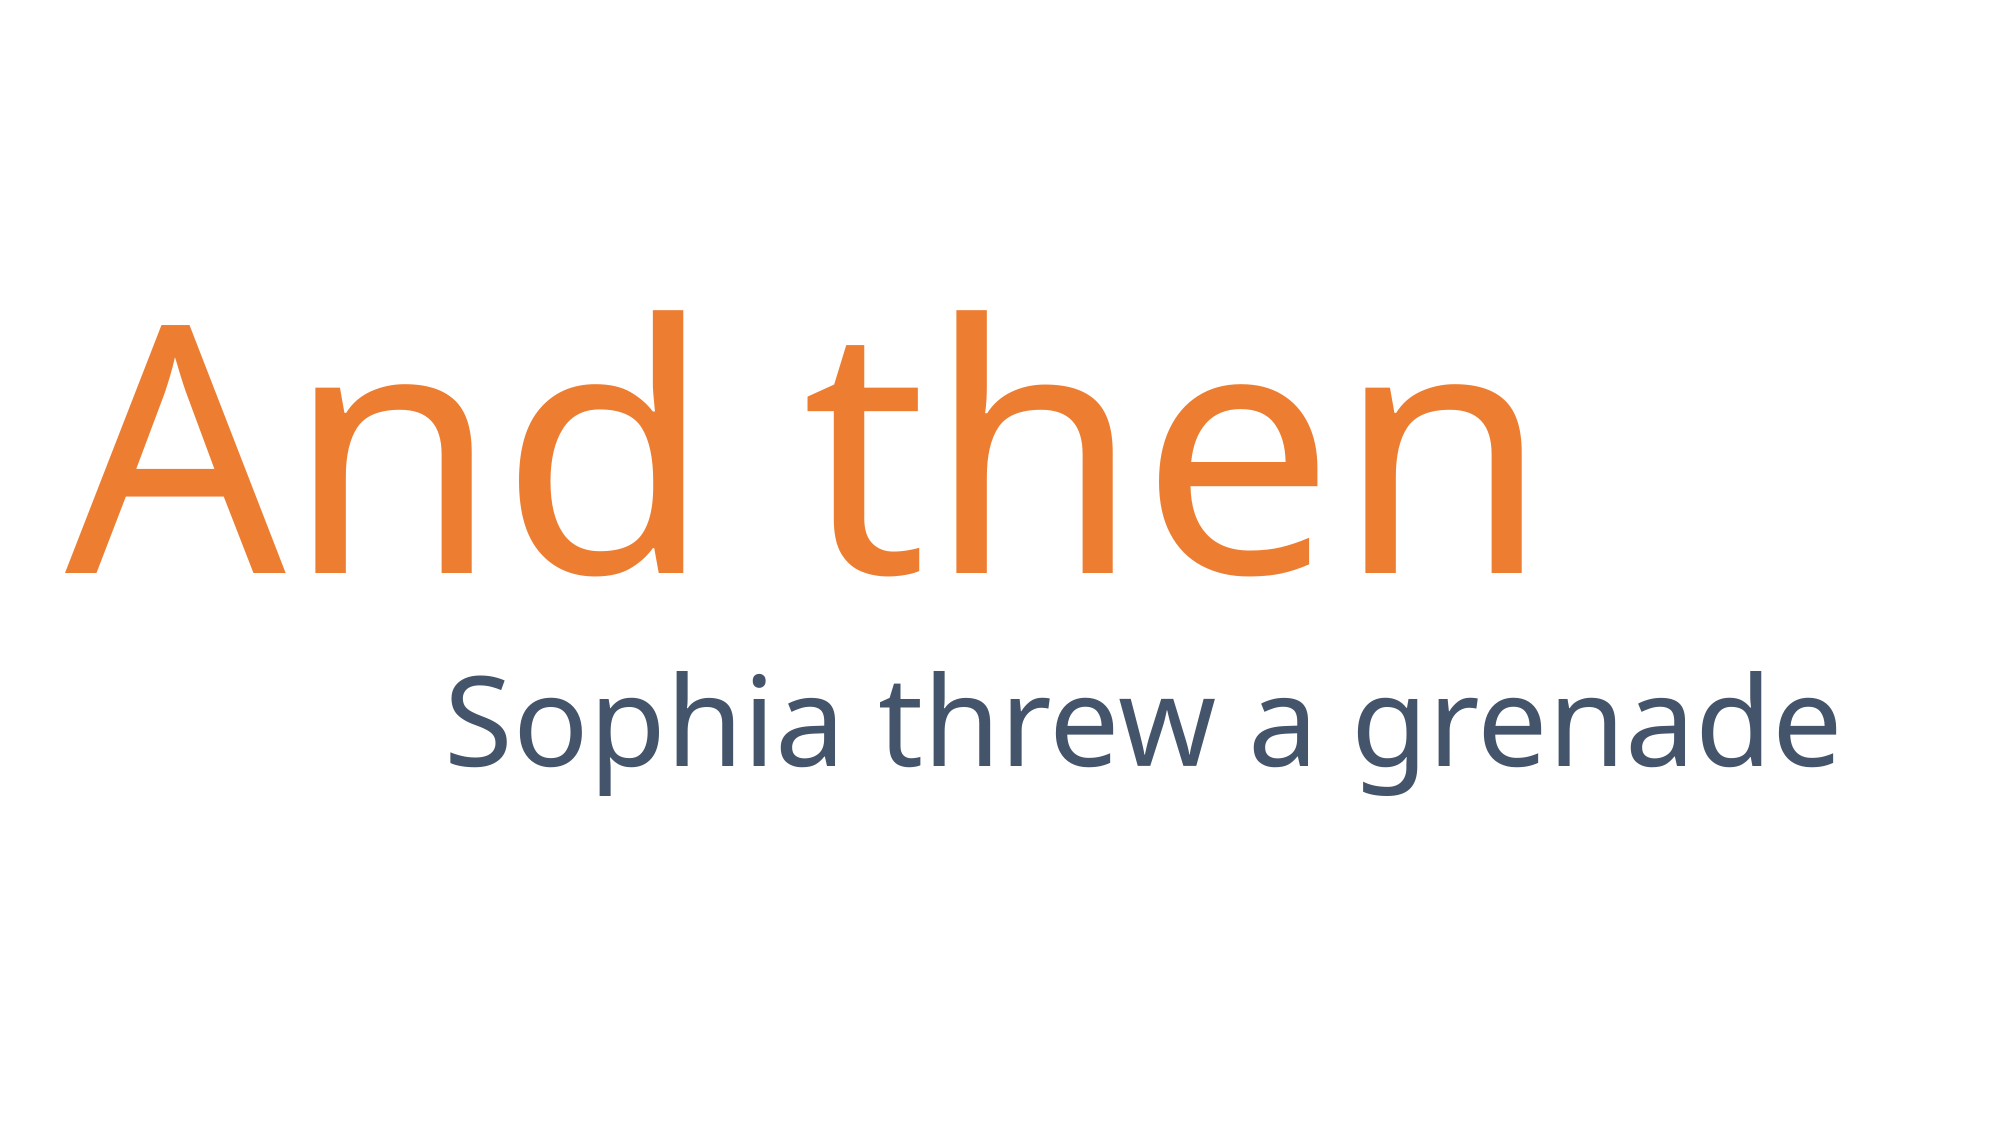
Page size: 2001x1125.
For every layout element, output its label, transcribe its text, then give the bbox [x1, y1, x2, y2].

text_box And then [50, 219, 1565, 650]
text_box Sophia threw a grenade [293, 633, 1859, 799]
